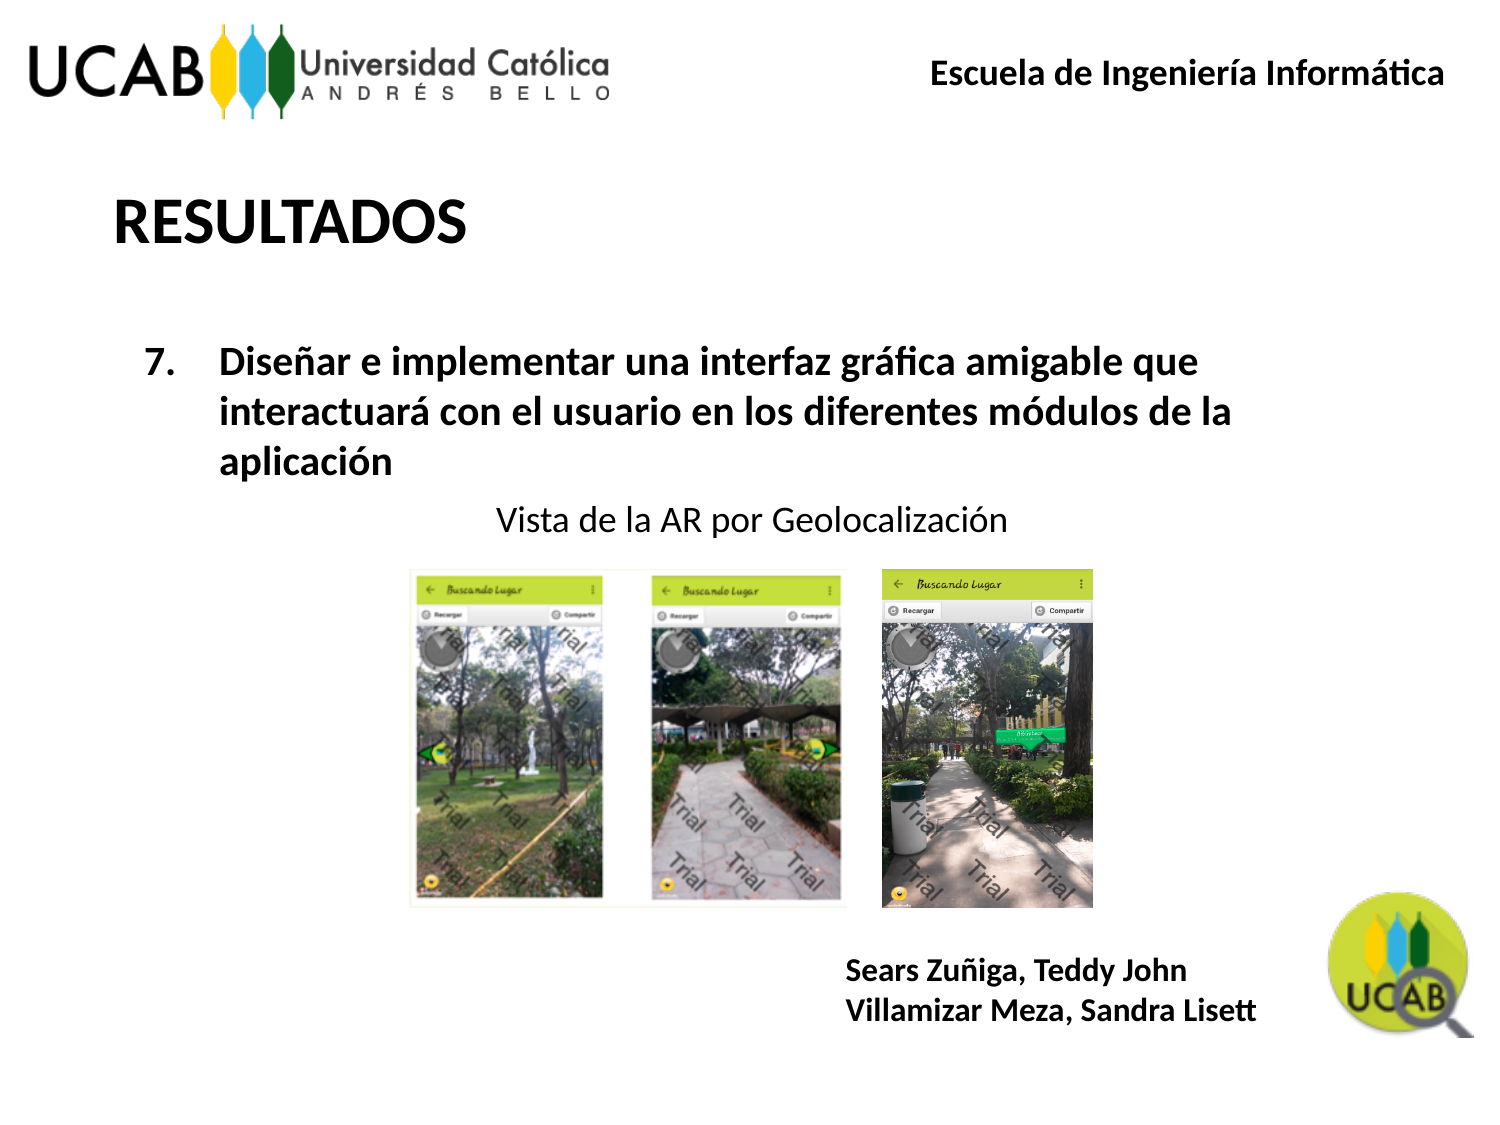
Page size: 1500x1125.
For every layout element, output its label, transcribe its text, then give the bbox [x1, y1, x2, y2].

text_box Diseñar e implementar una interfaz gráfica amigable que interactuará con el usuario en los diferentes módulos de la aplicación [129, 326, 1358, 542]
text_box Escuela de Ingeniería Informática [915, 40, 1461, 101]
text_box RESULTADOS [98, 169, 484, 265]
text_box Vista de la AR por Geolocalización [481, 487, 1025, 548]
picture [1323, 887, 1474, 1038]
text_box Sears Zuñiga, Teddy John Villamizar Meza, Sandra Lisett [830, 940, 1318, 1036]
picture [0, 6, 631, 136]
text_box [408, 569, 1093, 908]
